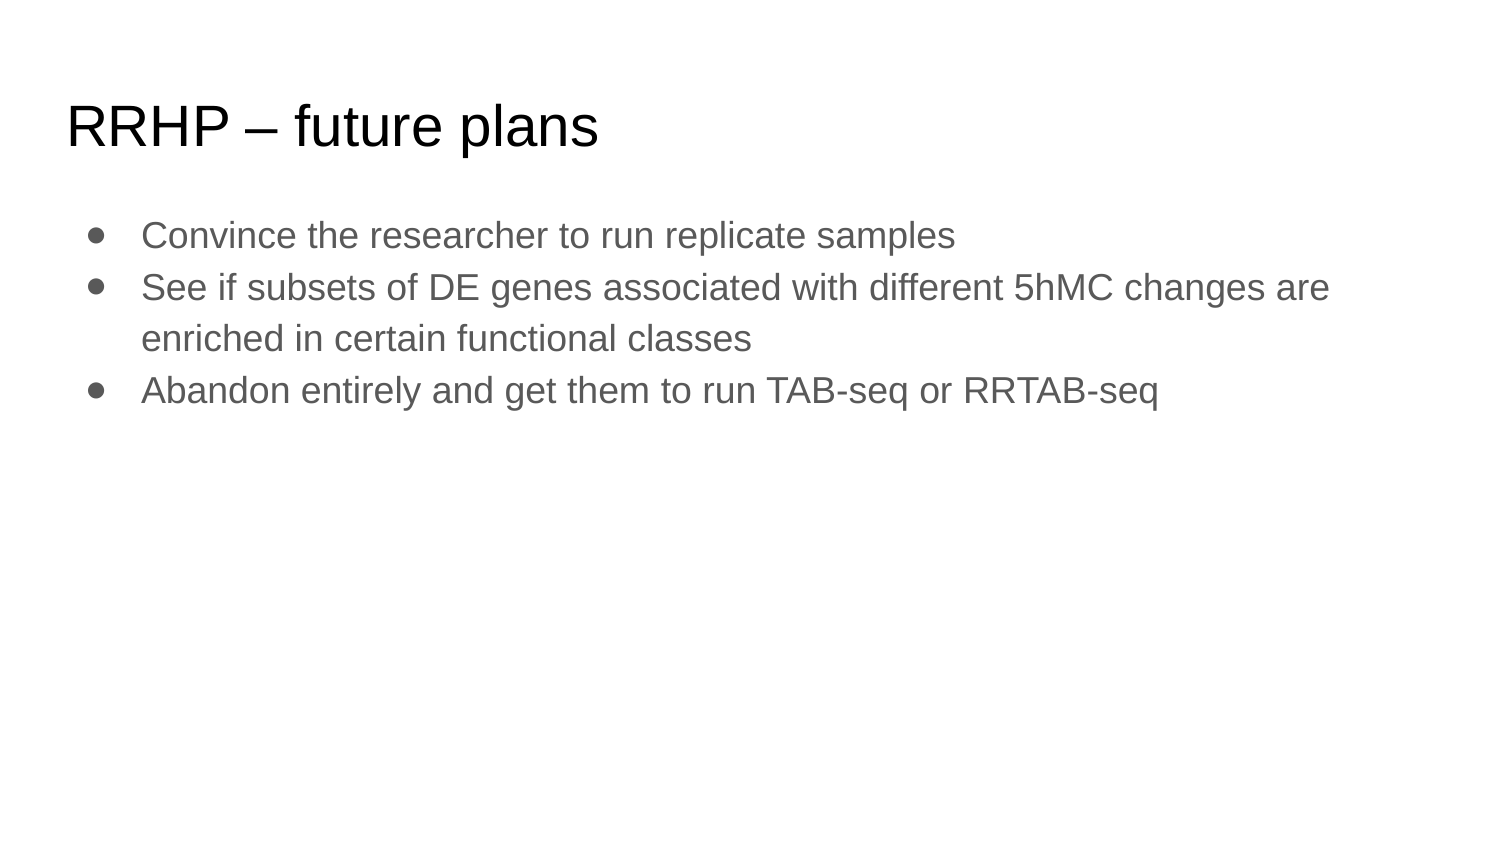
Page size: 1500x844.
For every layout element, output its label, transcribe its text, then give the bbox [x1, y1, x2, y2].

title RRHP – future plans [51, 72, 1449, 167]
list Convince the researcher to run replicate samples See if subsets of DE genes associated with different 5hMC changes are enriched in certain functional classes Abandon entirely and get them to run TAB-seq or RRTAB-seq [51, 189, 1449, 750]
